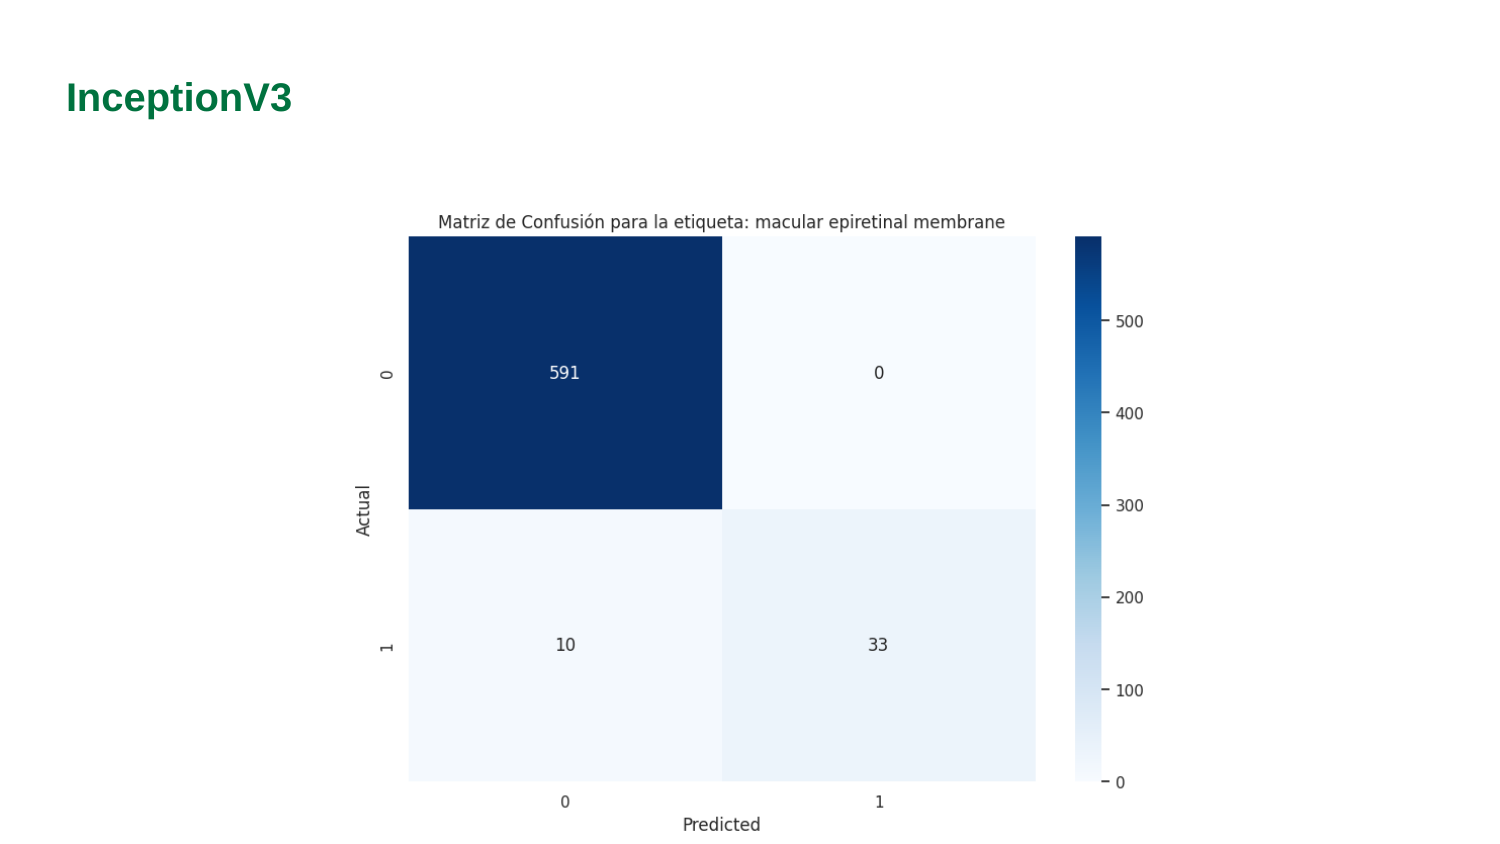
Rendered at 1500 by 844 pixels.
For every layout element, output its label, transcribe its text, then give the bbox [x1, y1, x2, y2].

picture [346, 204, 1154, 844]
title InceptionV3 [51, 60, 1449, 155]
